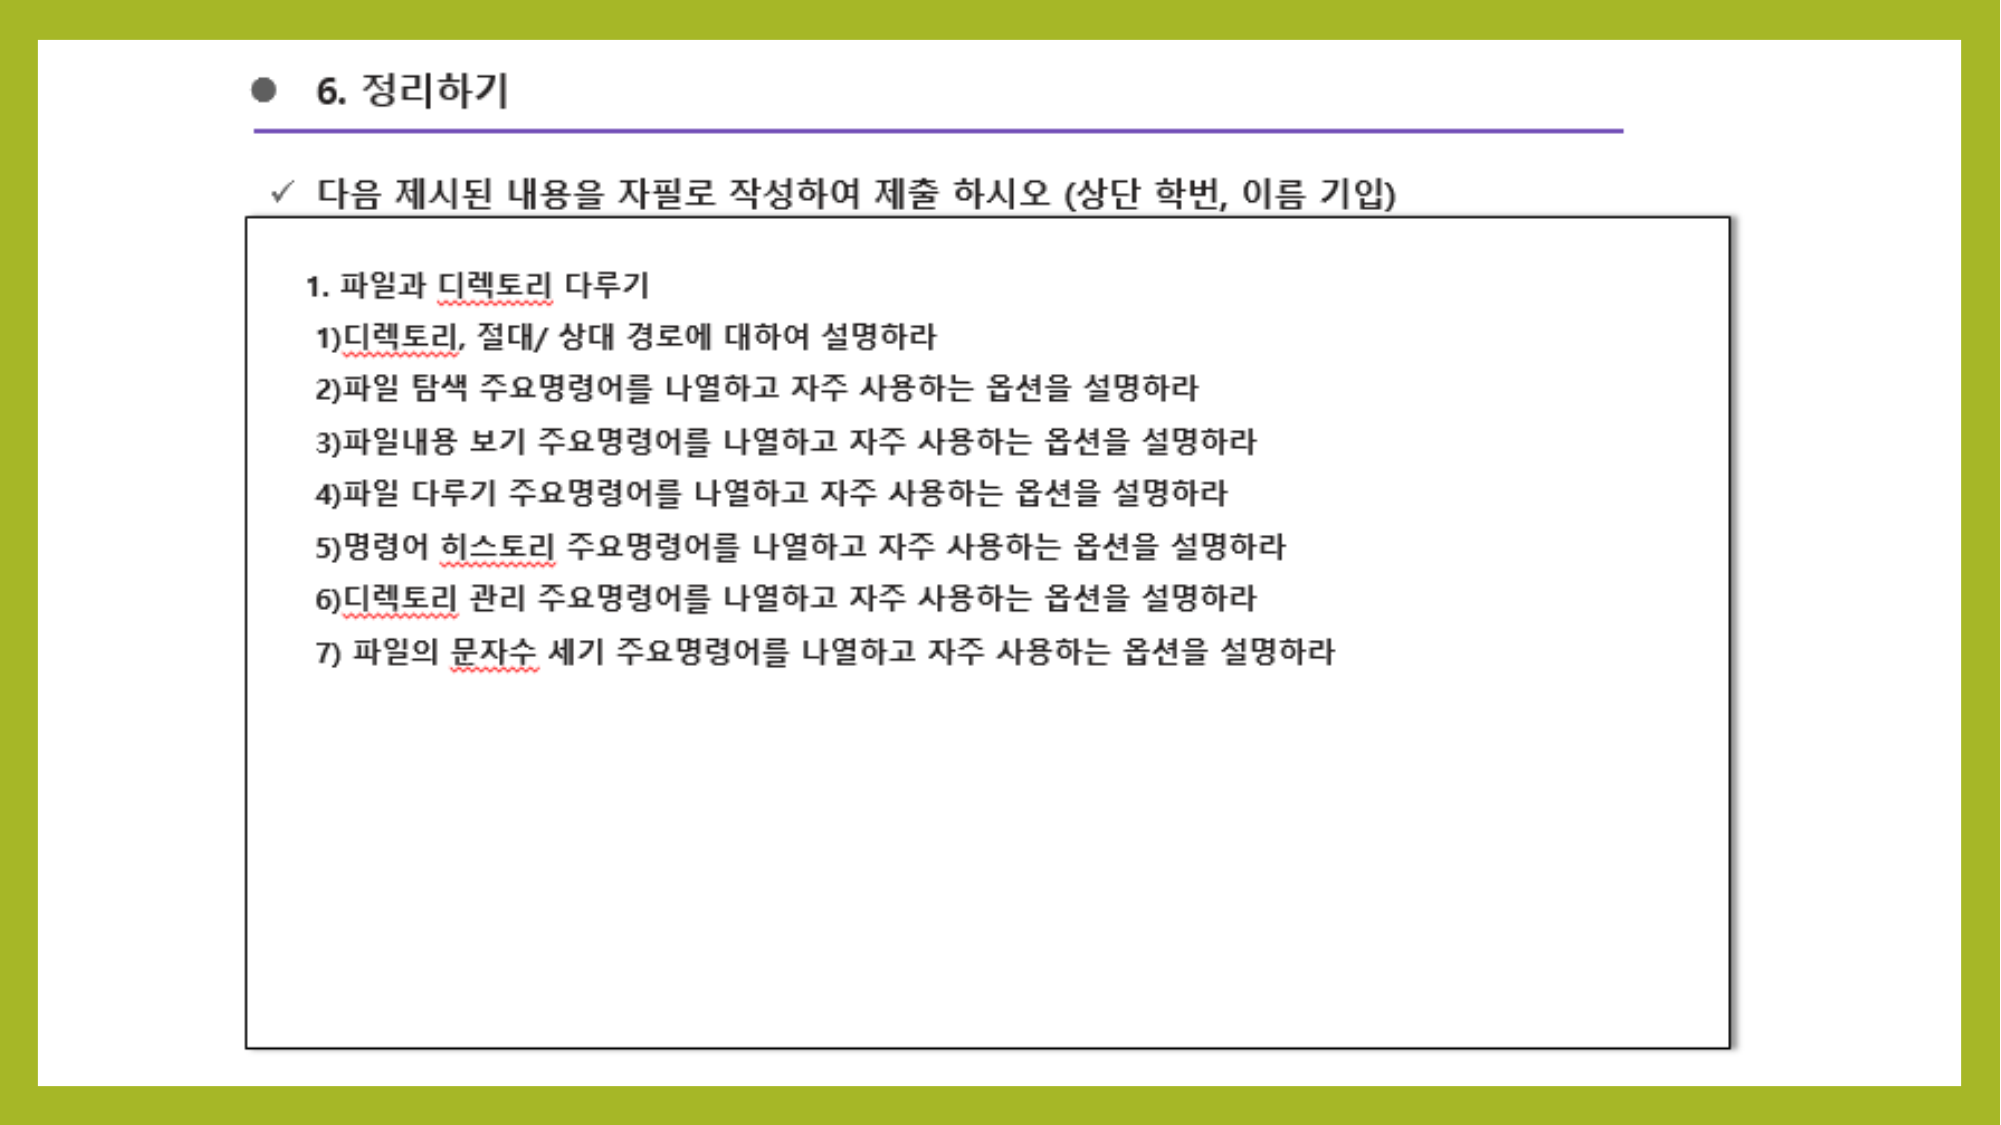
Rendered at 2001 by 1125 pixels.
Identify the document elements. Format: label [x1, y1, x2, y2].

picture [221, 58, 1765, 1078]
